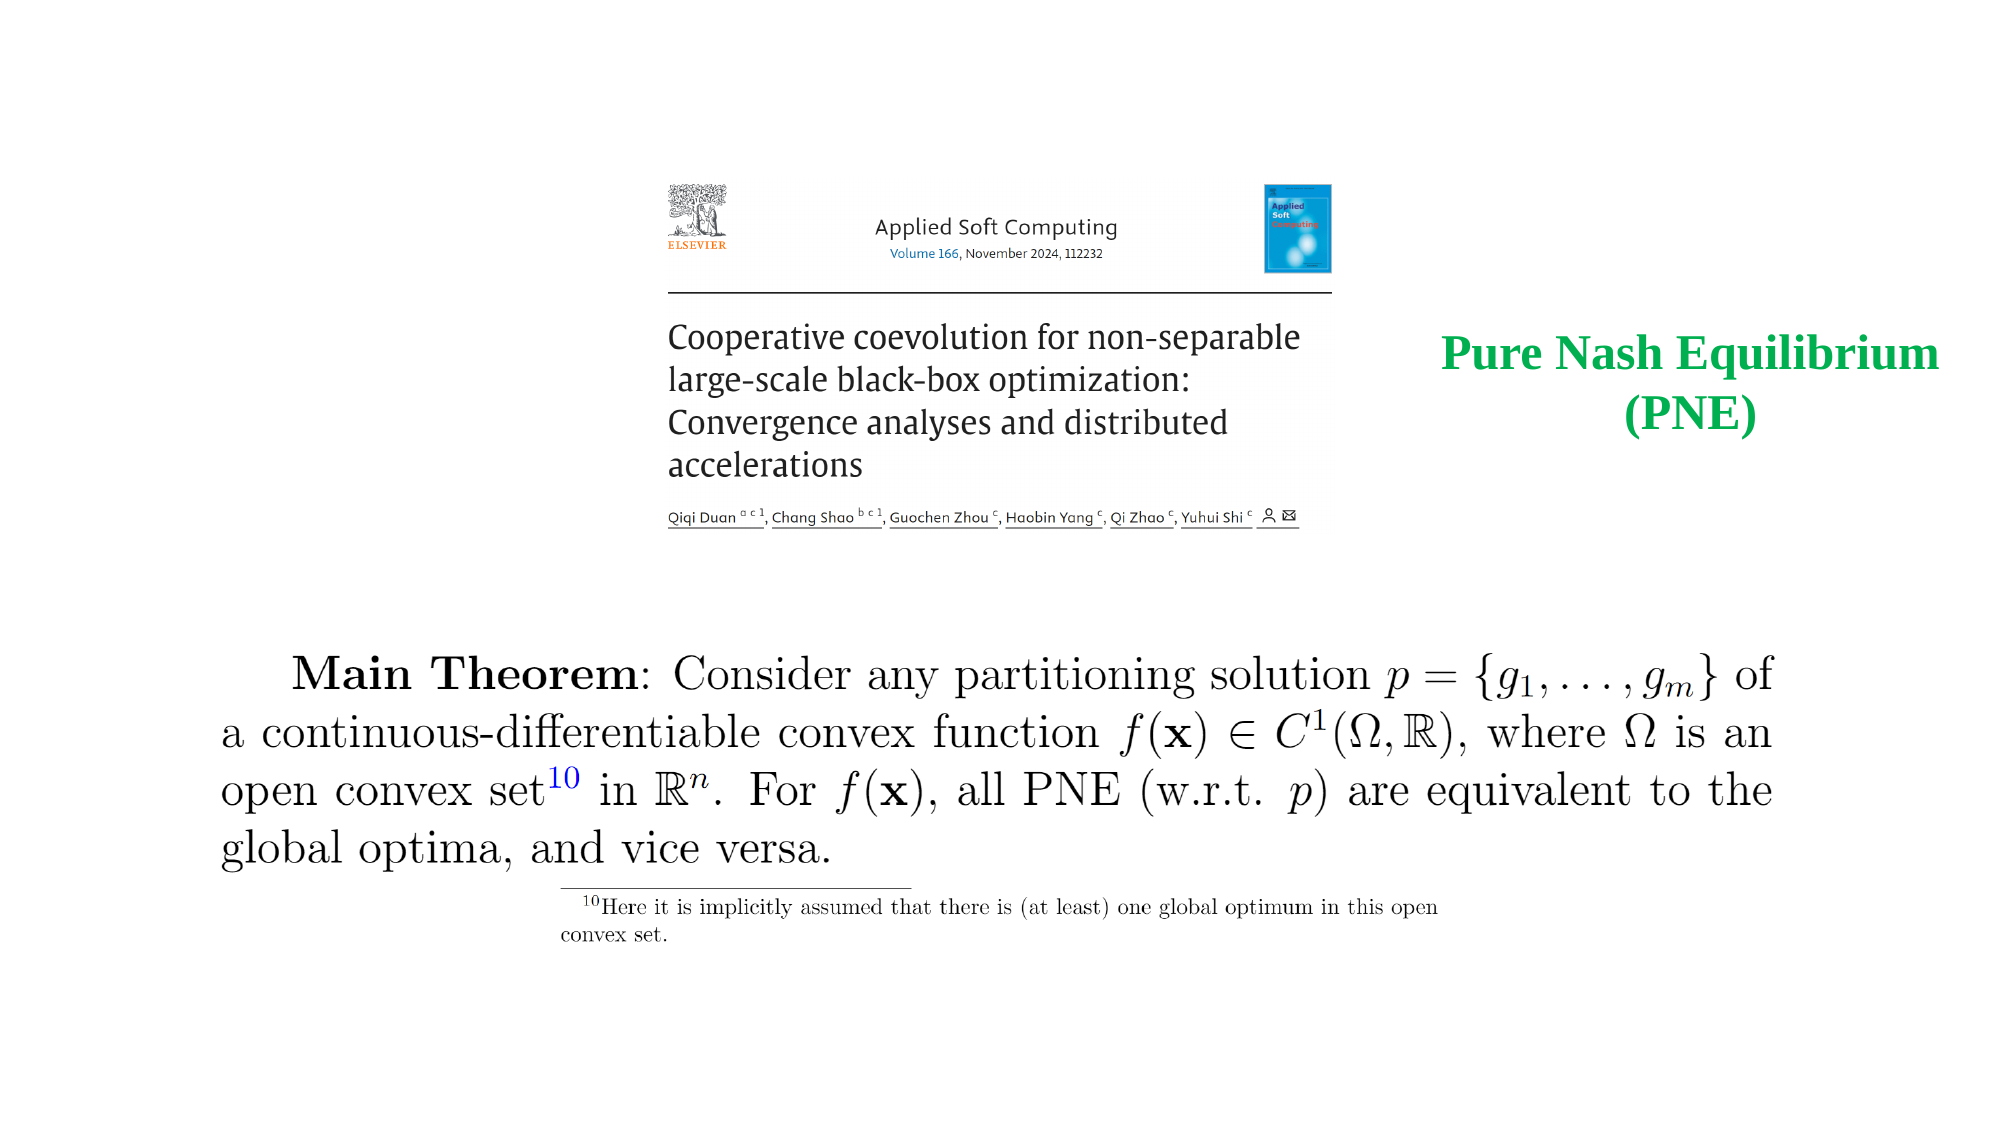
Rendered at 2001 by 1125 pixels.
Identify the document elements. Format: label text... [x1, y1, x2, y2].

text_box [215, 178, 1784, 946]
text_box Pure Nash Equilibrium (PNE) [1784, 311, 1956, 447]
